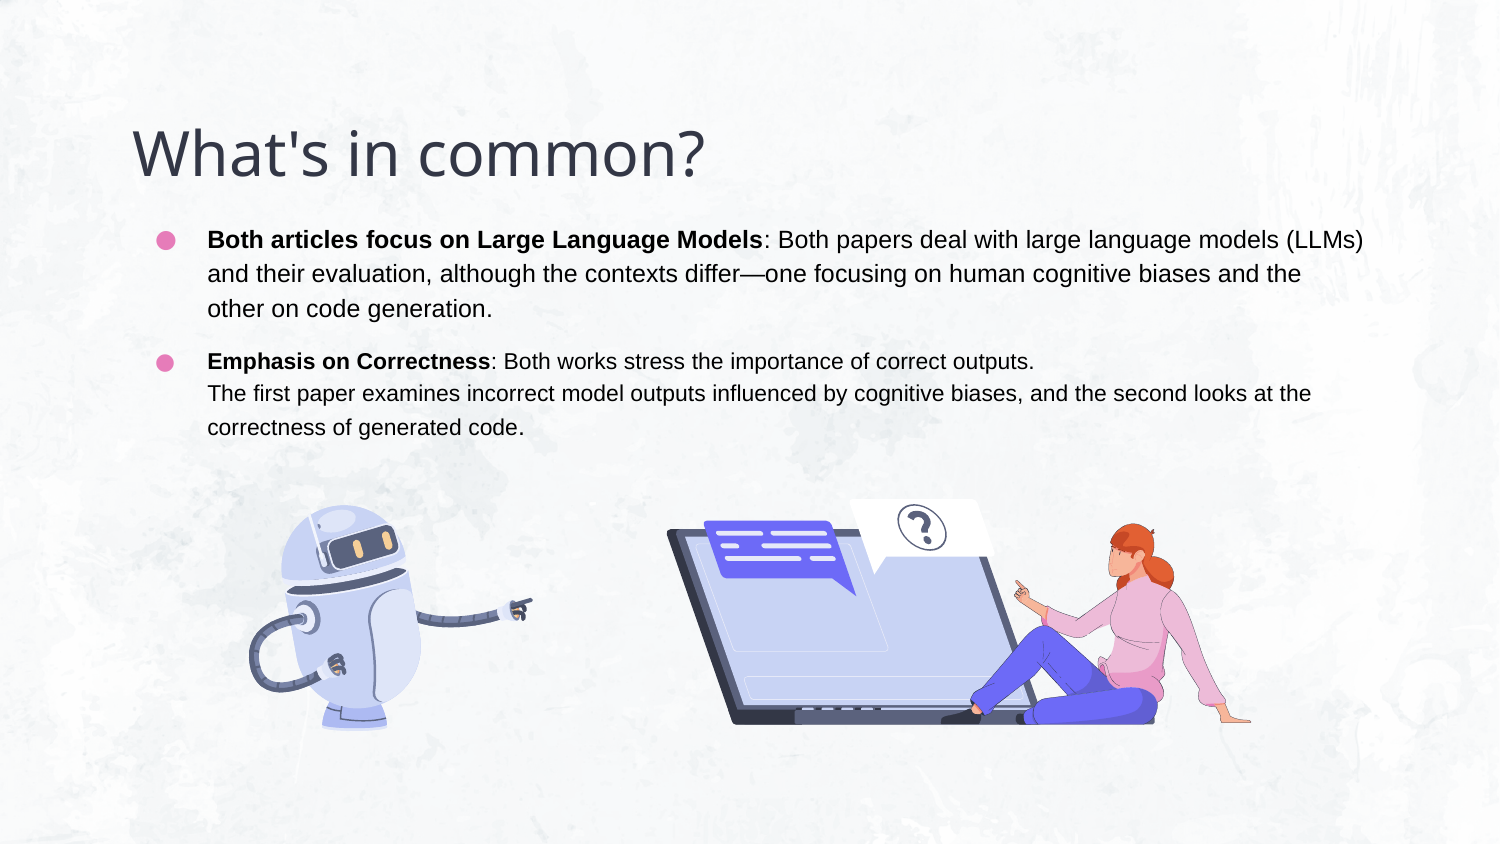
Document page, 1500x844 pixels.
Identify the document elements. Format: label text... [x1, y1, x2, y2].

text_box Both articles focus on Large Language Models: Both papers deal with large language models (LLMs) and their evaluation, although the contexts differ—one focusing on human cognitive biases and the other on code generation. Emphasis on Correctness: Both works stress the importance of correct outputs. The first paper examines incorrect model outputs influenced by cognitive biases, and the second looks at the correctness of generated code. [117, 203, 1383, 475]
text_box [665, 498, 1252, 725]
title What's in common? [117, 87, 1383, 203]
picture [0, 0, 1500, 844]
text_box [248, 505, 534, 732]
